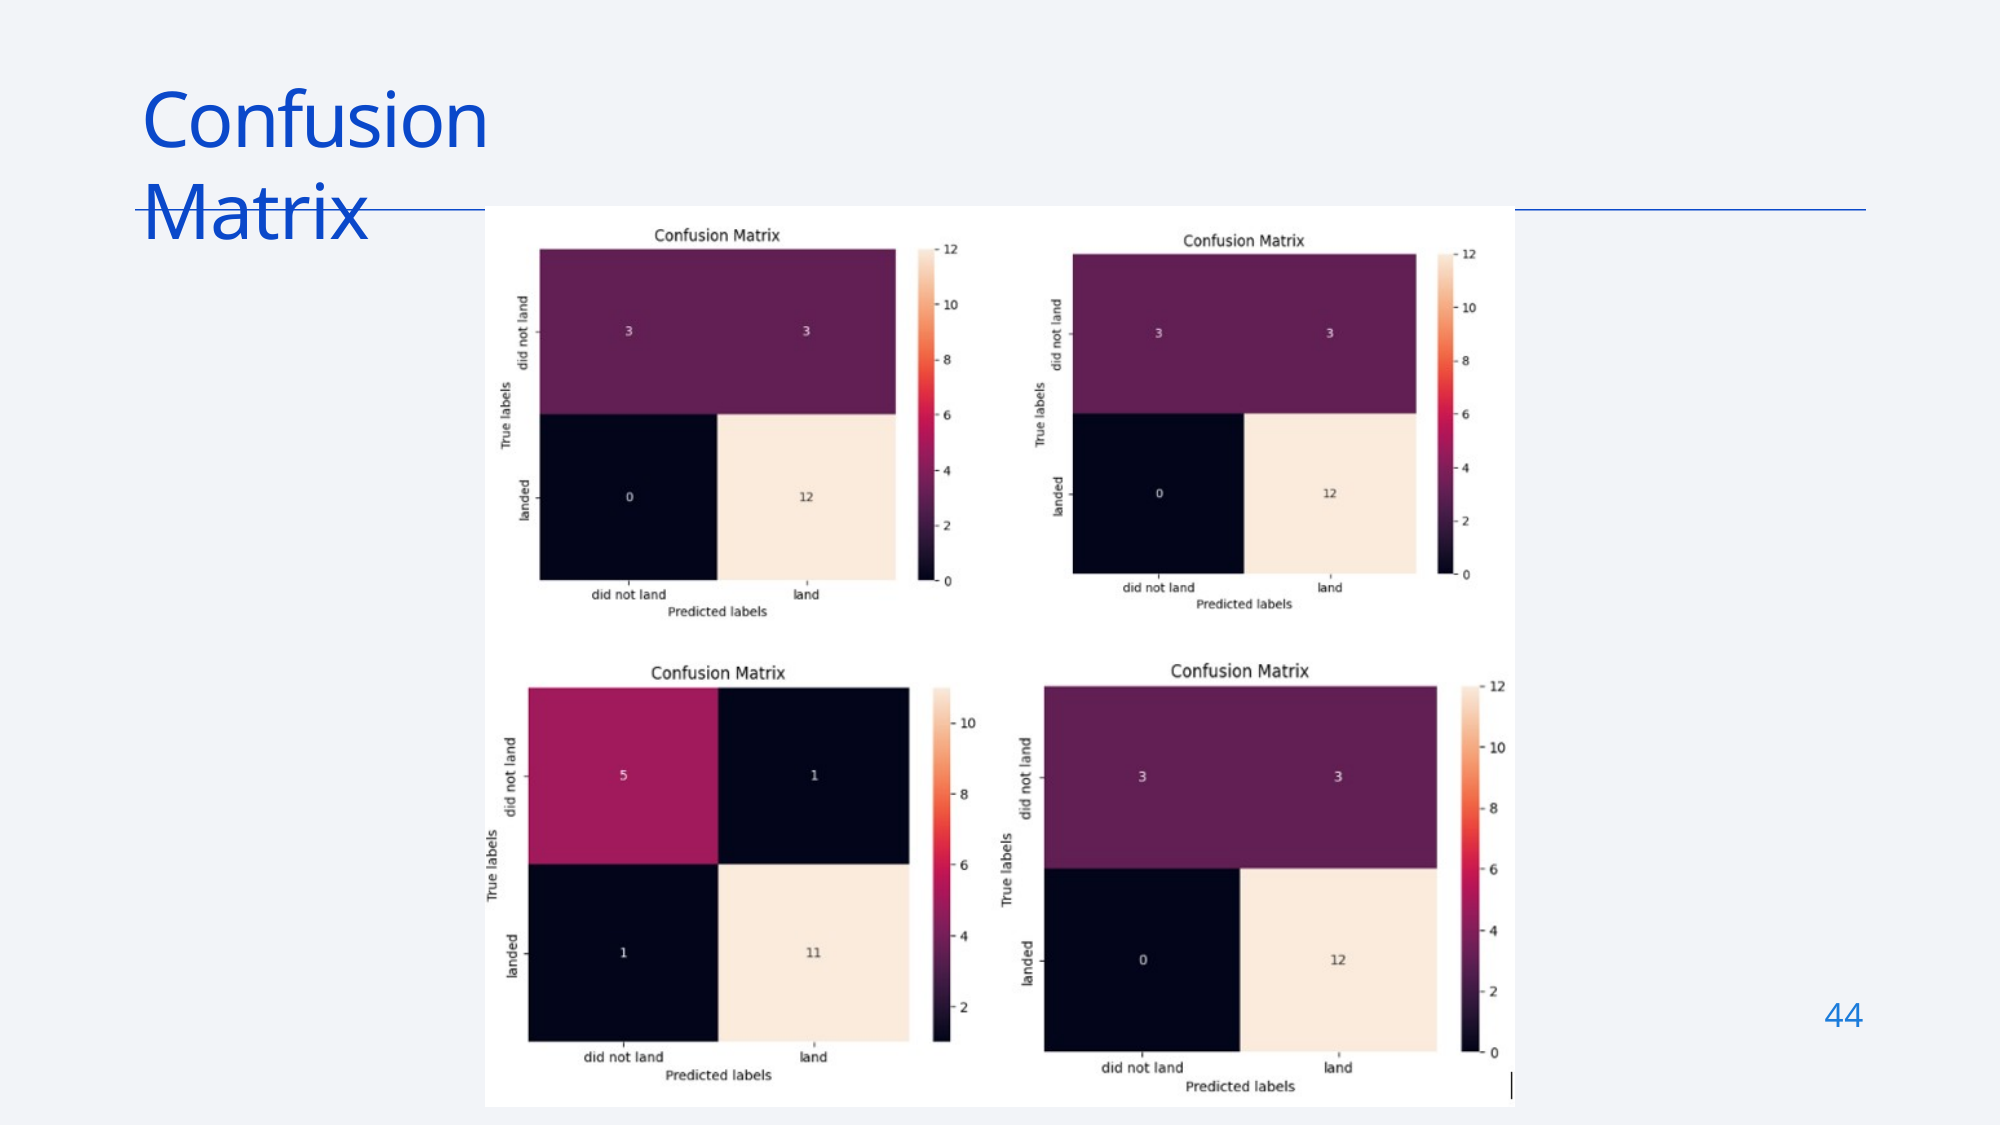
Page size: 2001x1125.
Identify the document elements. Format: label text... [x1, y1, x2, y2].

picture [0, 0, 2000, 1125]
title Confusion Matrix [139, 68, 696, 259]
slide_number 44 [1818, 1001, 1873, 1125]
